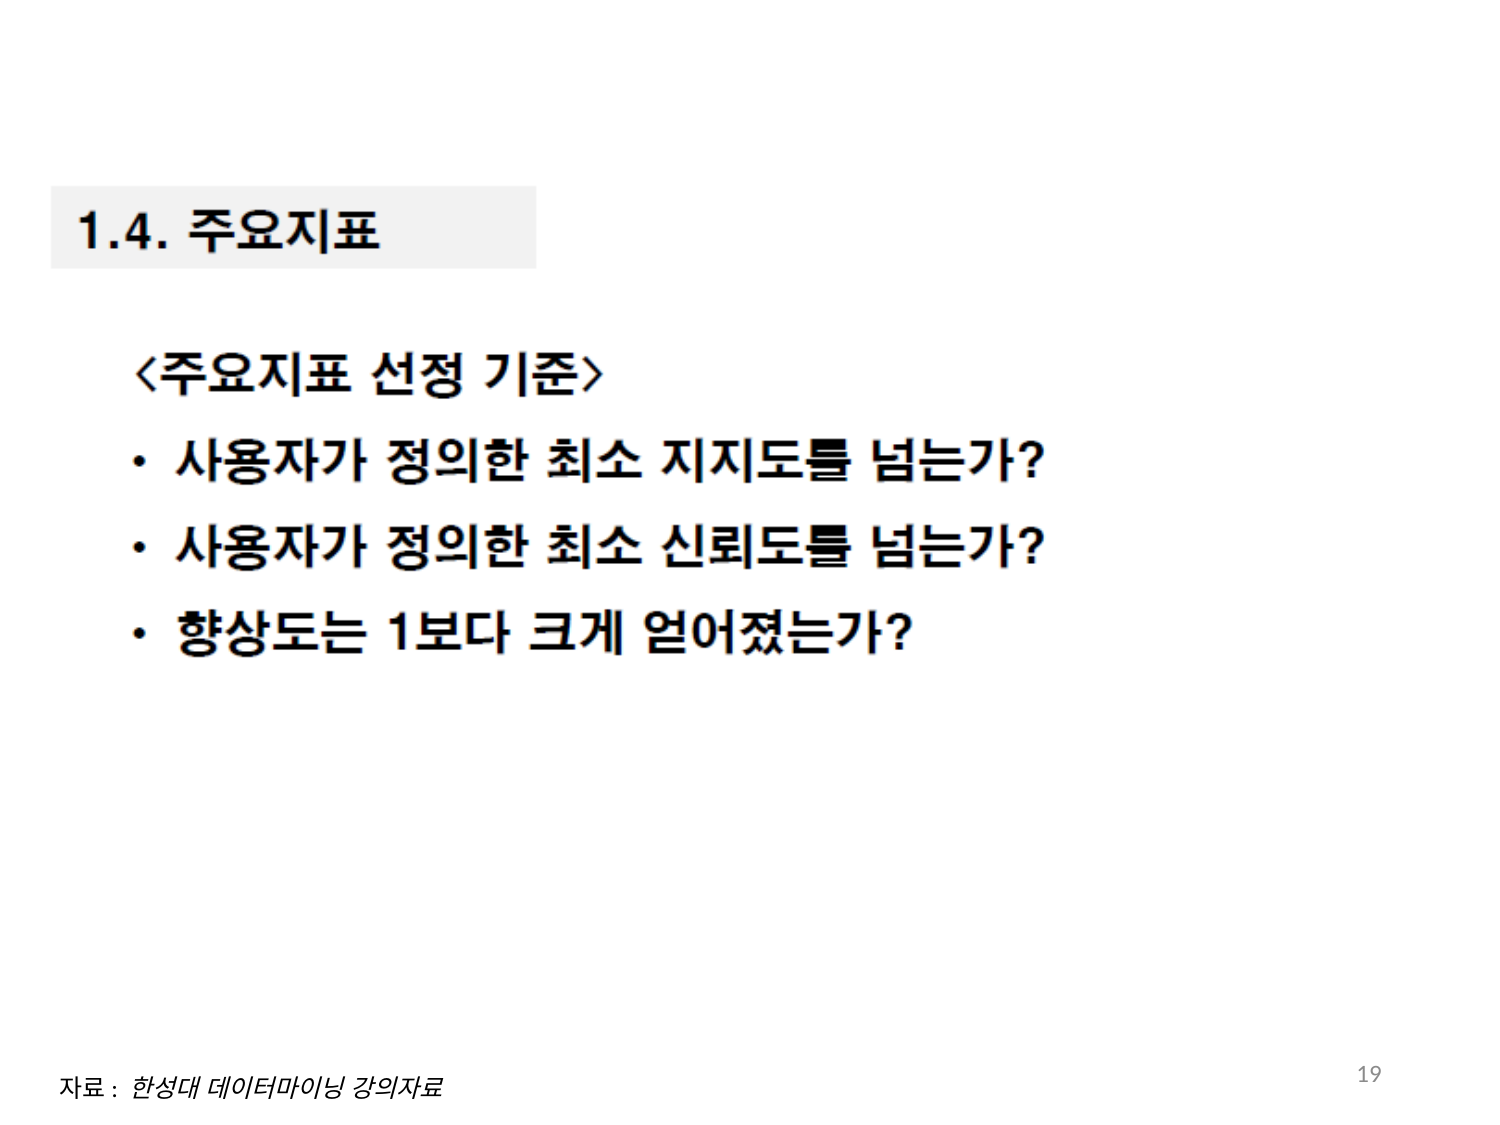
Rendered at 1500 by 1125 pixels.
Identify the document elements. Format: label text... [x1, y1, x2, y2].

slide_number 19 [1059, 1042, 1397, 1103]
text_box 자료: 한성대 데이터마이닝 강의자료 [44, 1064, 1248, 1110]
picture [46, 170, 1454, 955]
